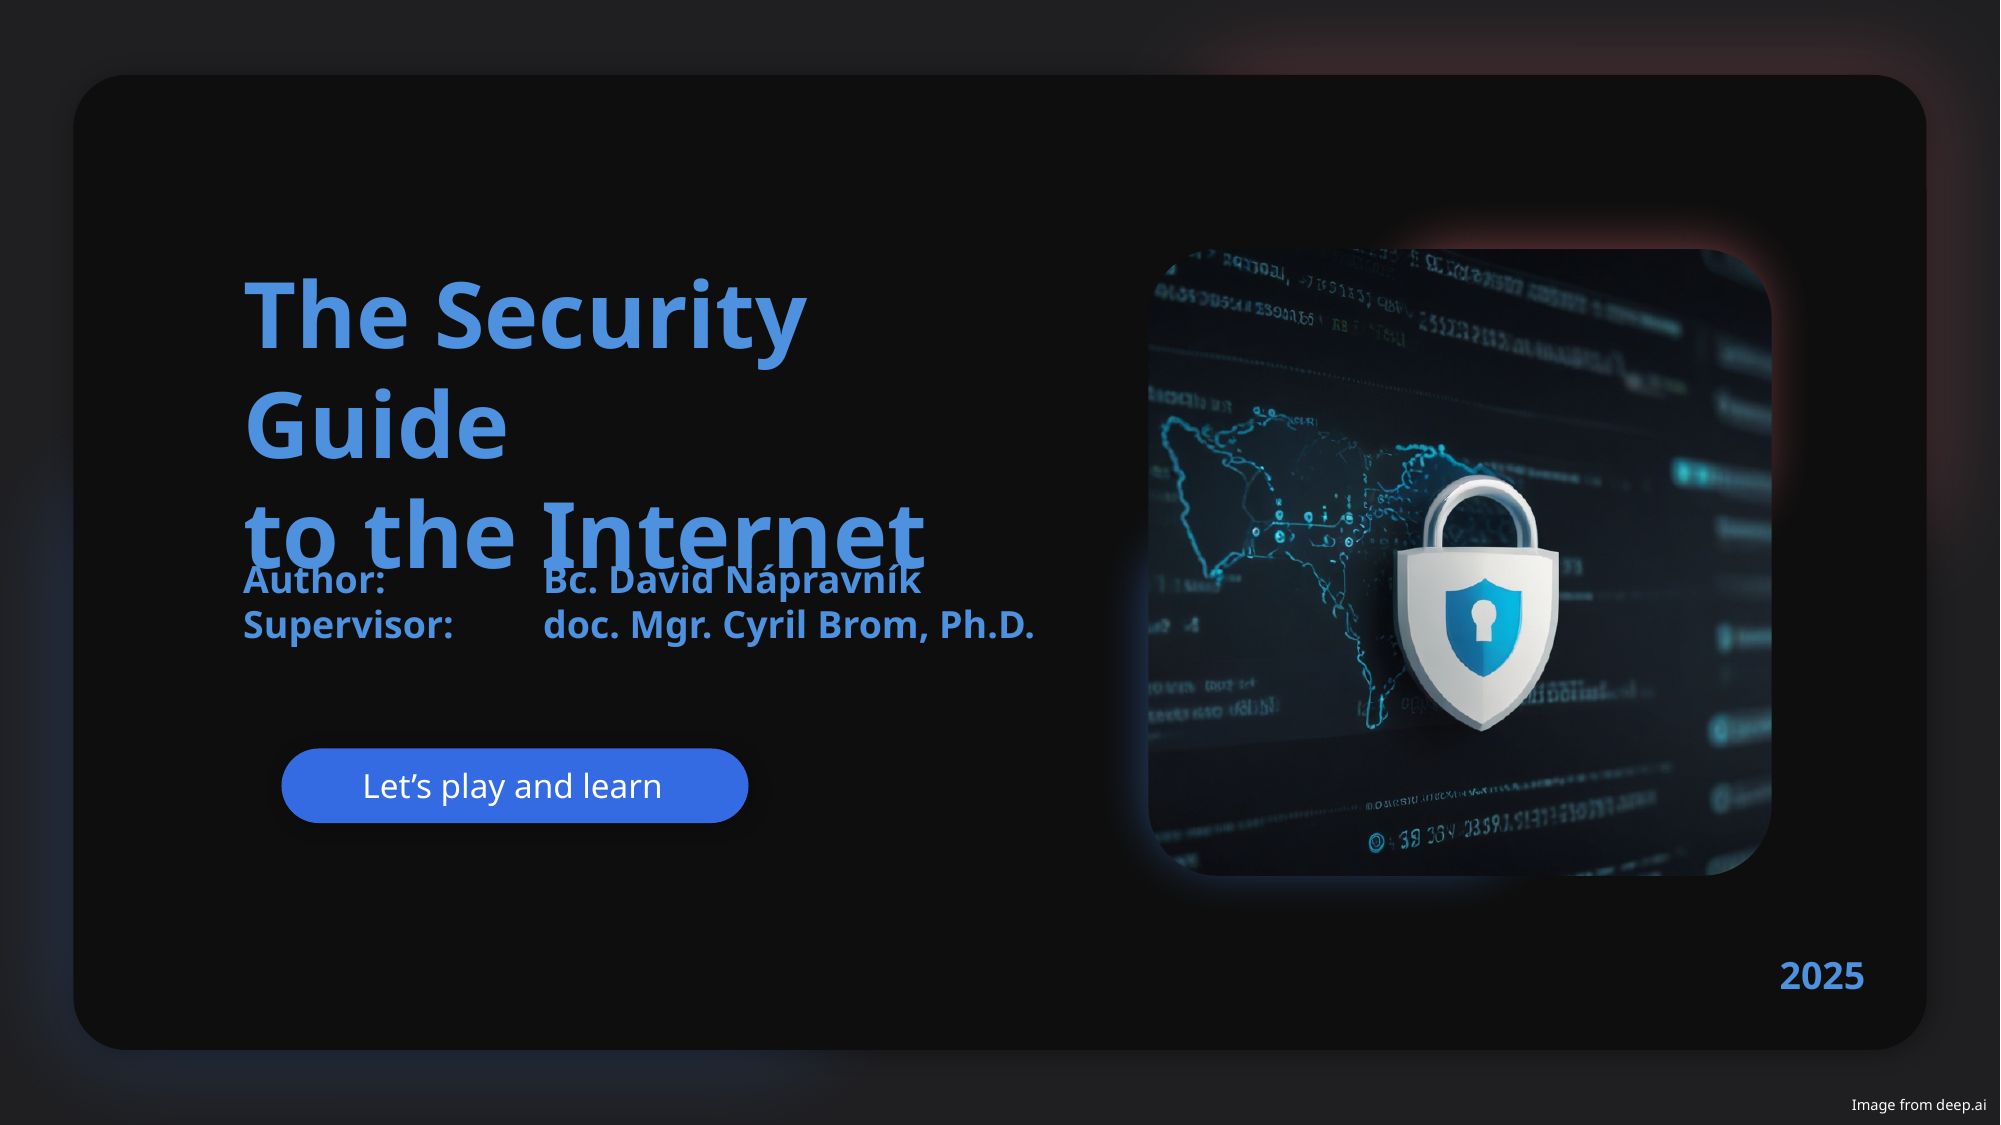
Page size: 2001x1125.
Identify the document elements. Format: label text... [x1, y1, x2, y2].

text_box [279, 746, 751, 825]
text_box The Security Guide to the Internet [228, 249, 1069, 548]
picture [1147, 248, 1773, 877]
text_box 2025 [1738, 944, 1881, 1004]
text_box Let’s play and learn [319, 757, 706, 813]
text_box Author: Bc. David Nápravník Supervisor: doc. Mgr. Cyril Brom, Ph.D. [228, 548, 1147, 654]
text_box Image from deep.ai [1481, 1088, 2000, 1121]
